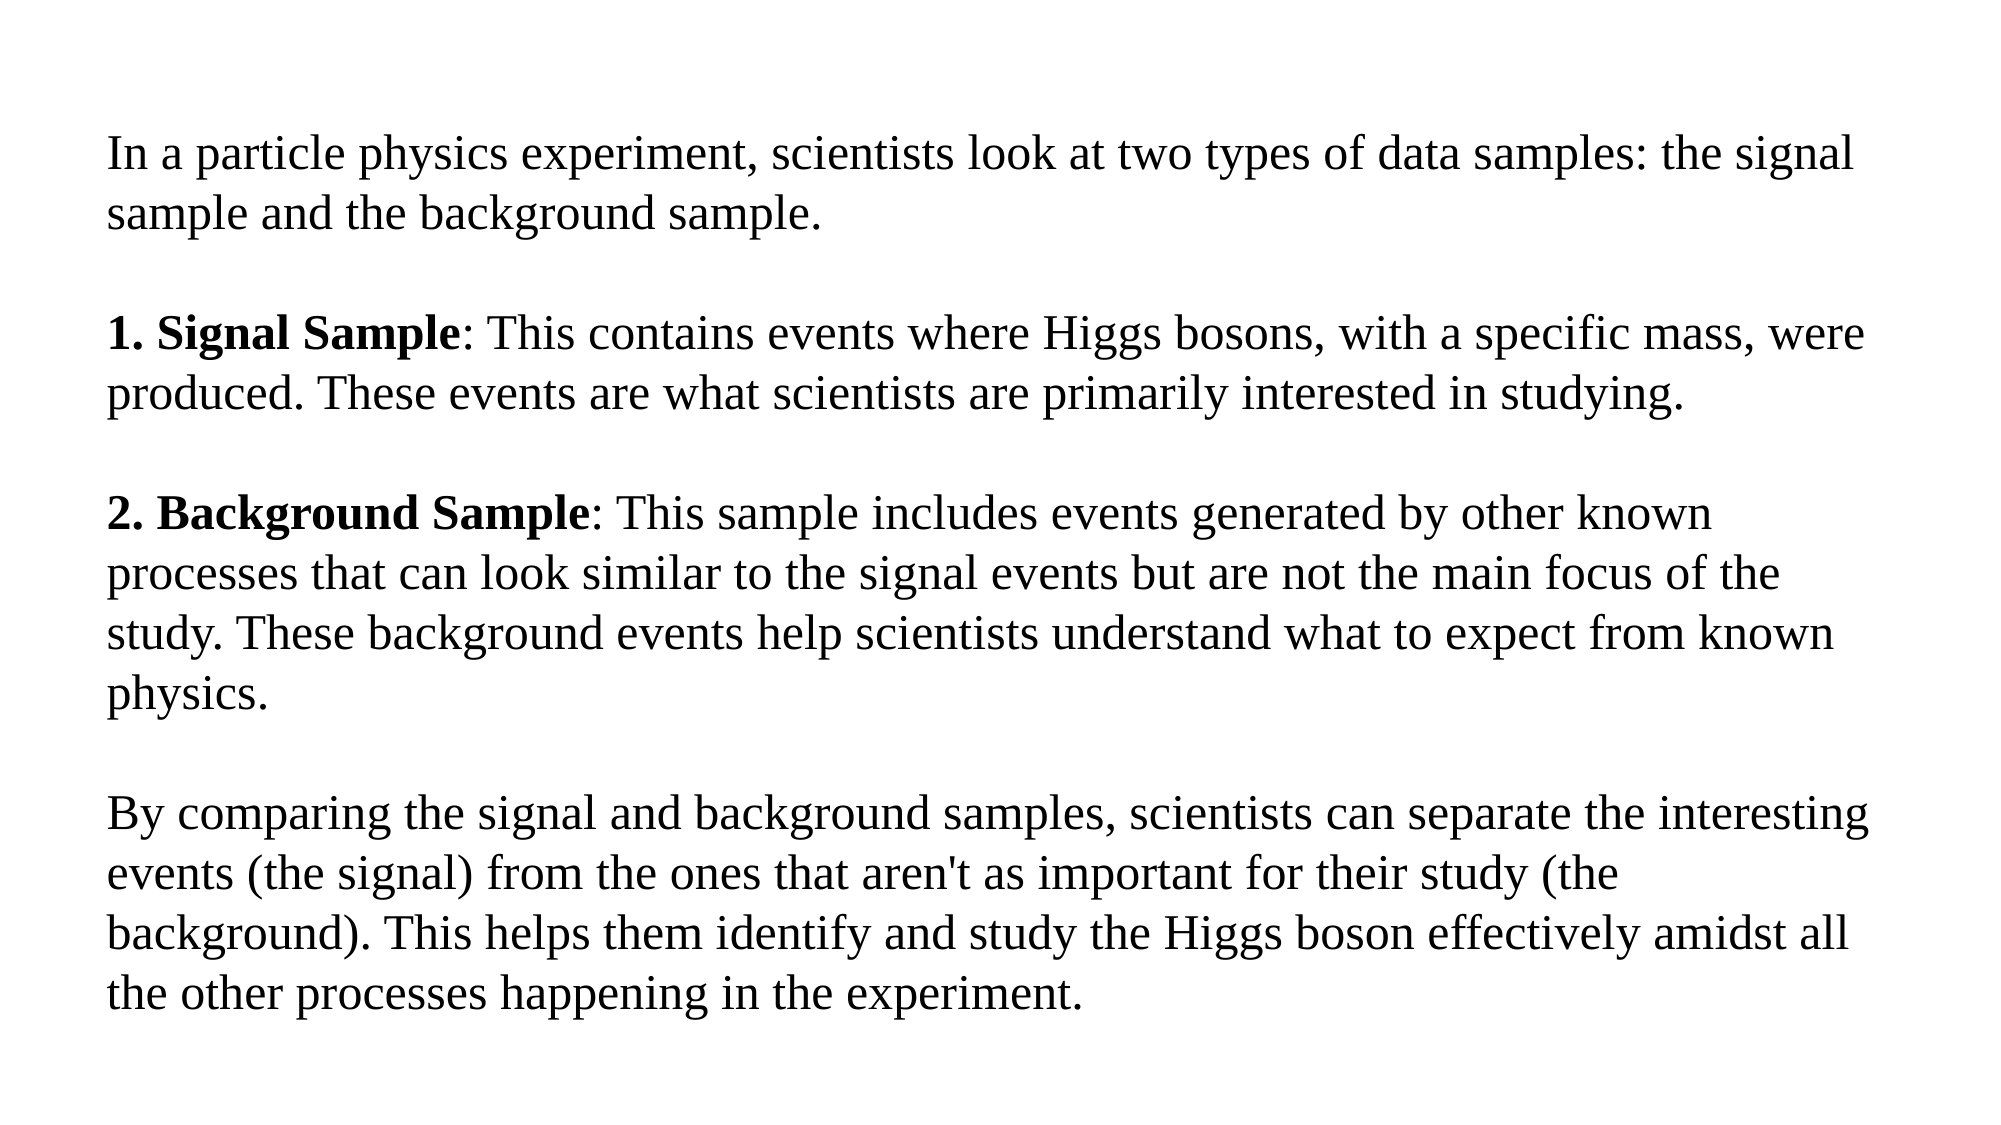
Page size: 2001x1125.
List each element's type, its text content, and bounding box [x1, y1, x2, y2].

text_box In a particle physics experiment, scientists look at two types of data samples: the signal sample and the background sample. 1. Signal Sample: This contains events where Higgs bosons, with a specific mass, were produced. These events are what scientists are primarily interested in studying. 2. Background Sample: This sample includes events generated by other known processes that can look similar to the signal events but are not the main focus of the study. These background events help scientists understand what to expect from known physics. By comparing the signal and background samples, scientists can separate the interesting events (the signal) from the ones that aren't as important for their study (the background). This helps them identify and study the Higgs boson effectively amidst all the other processes happening in the experiment. [91, 112, 1913, 1028]
